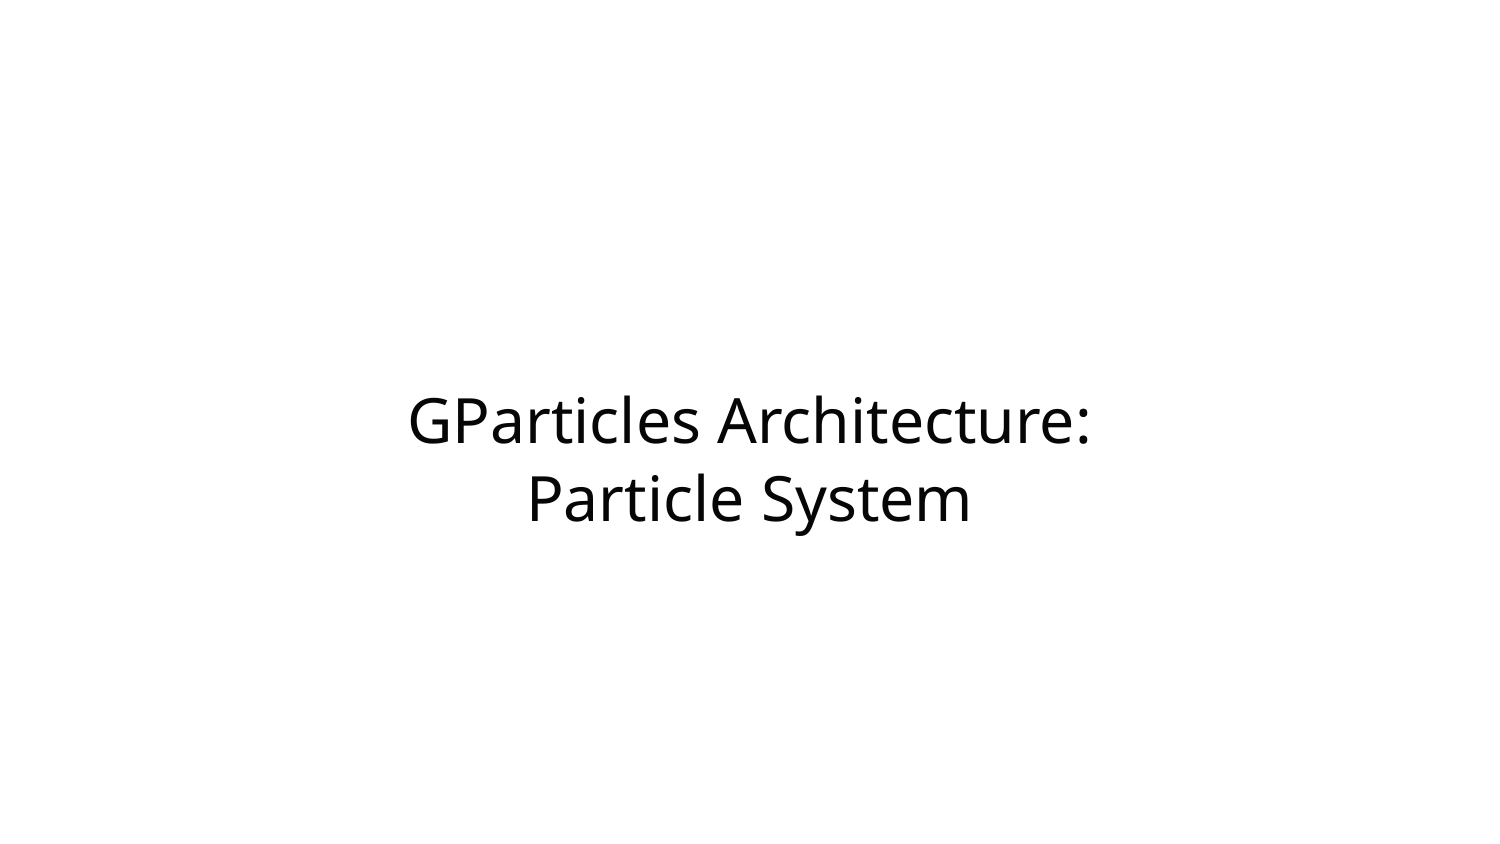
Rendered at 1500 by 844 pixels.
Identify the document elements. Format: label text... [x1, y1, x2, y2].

title Particle System [54, 444, 1445, 556]
title GParticles Architecture: [54, 366, 1445, 444]
